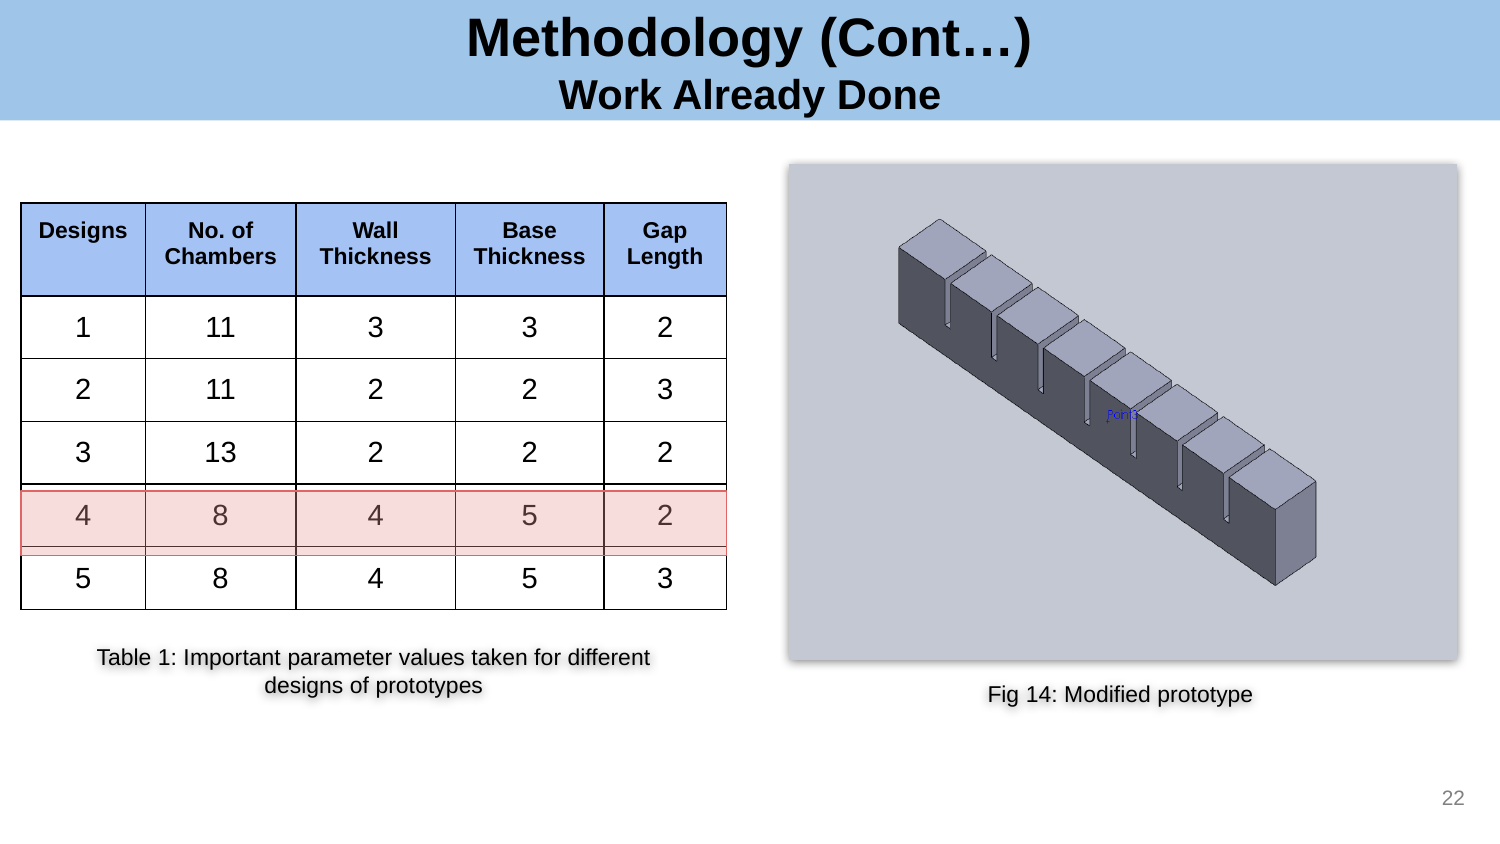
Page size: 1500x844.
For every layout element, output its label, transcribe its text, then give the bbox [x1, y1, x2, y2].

table_cell 2 [605, 297, 726, 358]
table_cell 2 [22, 359, 145, 421]
table_cell 11 [146, 359, 295, 421]
table_cell 2 [605, 422, 726, 483]
table_cell 4 [297, 485, 455, 490]
table_cell 8 [146, 556, 295, 609]
table_cell 3 [605, 359, 726, 421]
table_header Designs [22, 204, 145, 295]
table_cell 11 [146, 297, 295, 358]
table_cell 3 [22, 422, 145, 483]
table_cell 3 [297, 297, 455, 358]
table_cell 3 [605, 556, 726, 609]
table_cell 4 [297, 556, 455, 609]
table_cell 2 [456, 422, 603, 483]
table_cell 2 [297, 422, 455, 483]
table_cell 4 [22, 485, 145, 490]
table_cell 3 [456, 297, 603, 358]
picture [789, 164, 1458, 660]
table_cell 2 [605, 485, 726, 490]
table_header Wall Thickness [297, 204, 455, 295]
table_cell 5 [456, 485, 603, 490]
table_cell 5 [22, 556, 145, 609]
table_header Gap Length [605, 204, 726, 295]
table_cell 13 [146, 422, 295, 483]
title Methodology (Cont…) Work Already Done [0, 0, 1500, 121]
text_box Fig 14: Modified prototype [795, 669, 1452, 721]
table_cell 2 [456, 359, 603, 421]
text_box Table 1: Important parameter values taken for different designs of prototypes [45, 627, 702, 713]
slide_number ‹#› [1389, 764, 1480, 830]
table_cell 1 [22, 297, 145, 358]
table_header No. of Chambers [146, 204, 295, 295]
table_cell 5 [456, 556, 603, 609]
text_box [21, 490, 727, 556]
table_cell 2 [297, 359, 455, 421]
table_header Base Thickness [456, 204, 603, 295]
table_cell 8 [146, 485, 295, 490]
